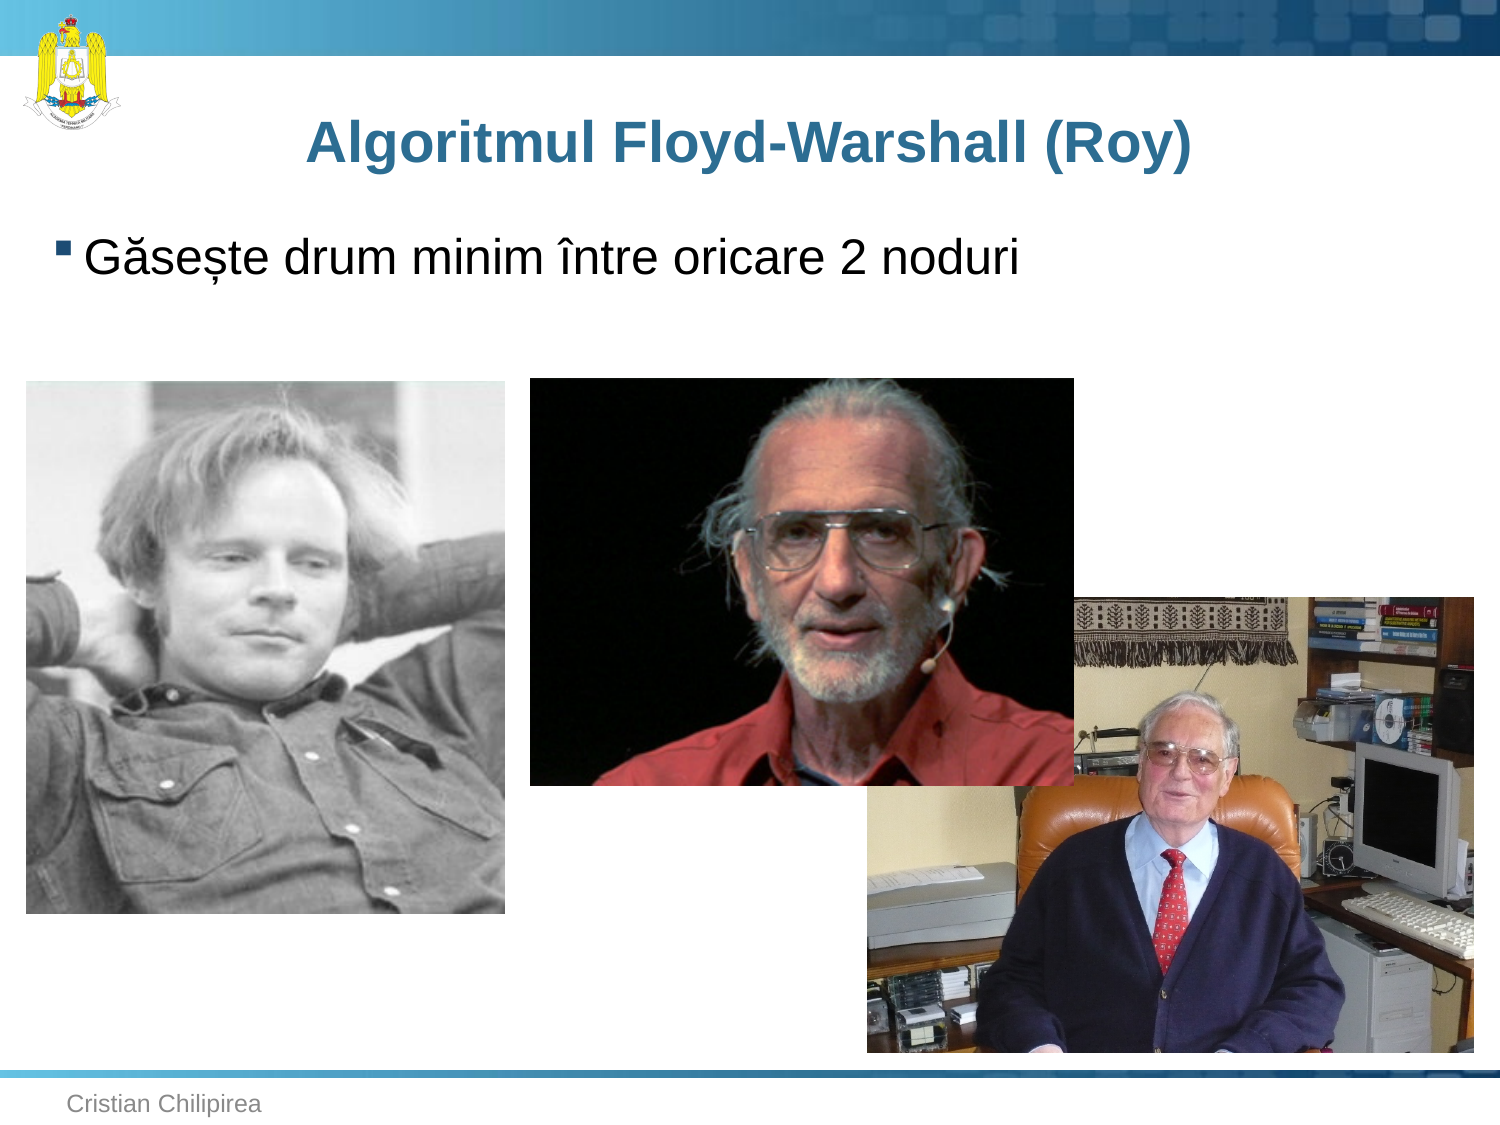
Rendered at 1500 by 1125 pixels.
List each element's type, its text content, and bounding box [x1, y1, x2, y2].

picture [0, 0, 1500, 130]
footer Cristian Chilipirea [51, 1083, 1157, 1125]
picture [26, 380, 506, 914]
title Algoritmul Floyd-Warshall (Roy) [51, 102, 1449, 178]
list Găsește drum minim între oricare 2 noduri [52, 217, 1451, 1053]
picture [530, 378, 1474, 1053]
picture [0, 1070, 1500, 1078]
